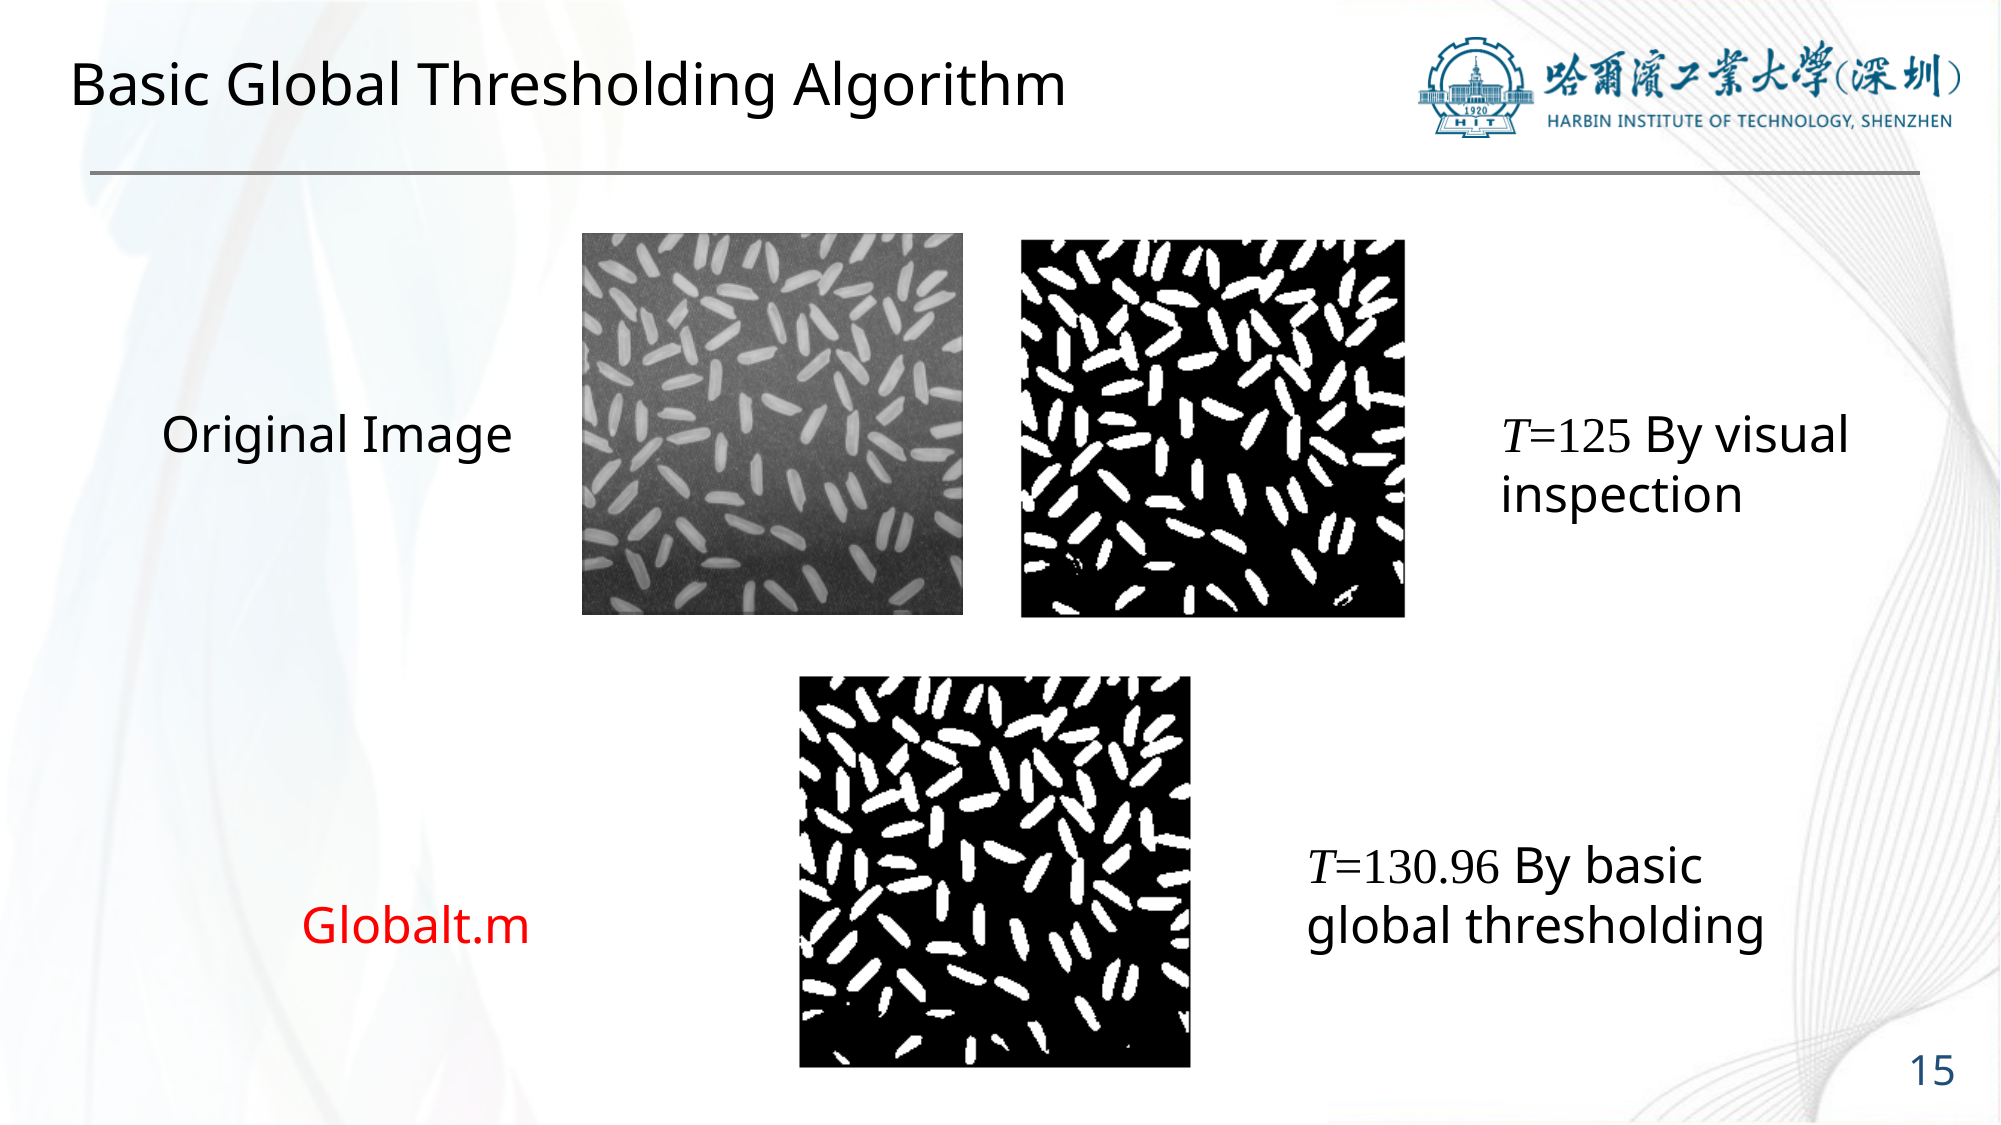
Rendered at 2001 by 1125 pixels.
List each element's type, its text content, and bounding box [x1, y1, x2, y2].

text_box T=130.96 By basic global thresholding [1291, 825, 1829, 961]
text_box Globalt.m [287, 886, 547, 962]
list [787, 672, 1198, 1072]
slide_number 15 [1521, 1042, 1972, 1103]
title Basic Global Thresholding Algorithm [54, 0, 1385, 174]
text_box Original Image [146, 394, 529, 470]
picture [0, 0, 2001, 1125]
text_box T=125 By visual inspection [1486, 394, 1917, 530]
